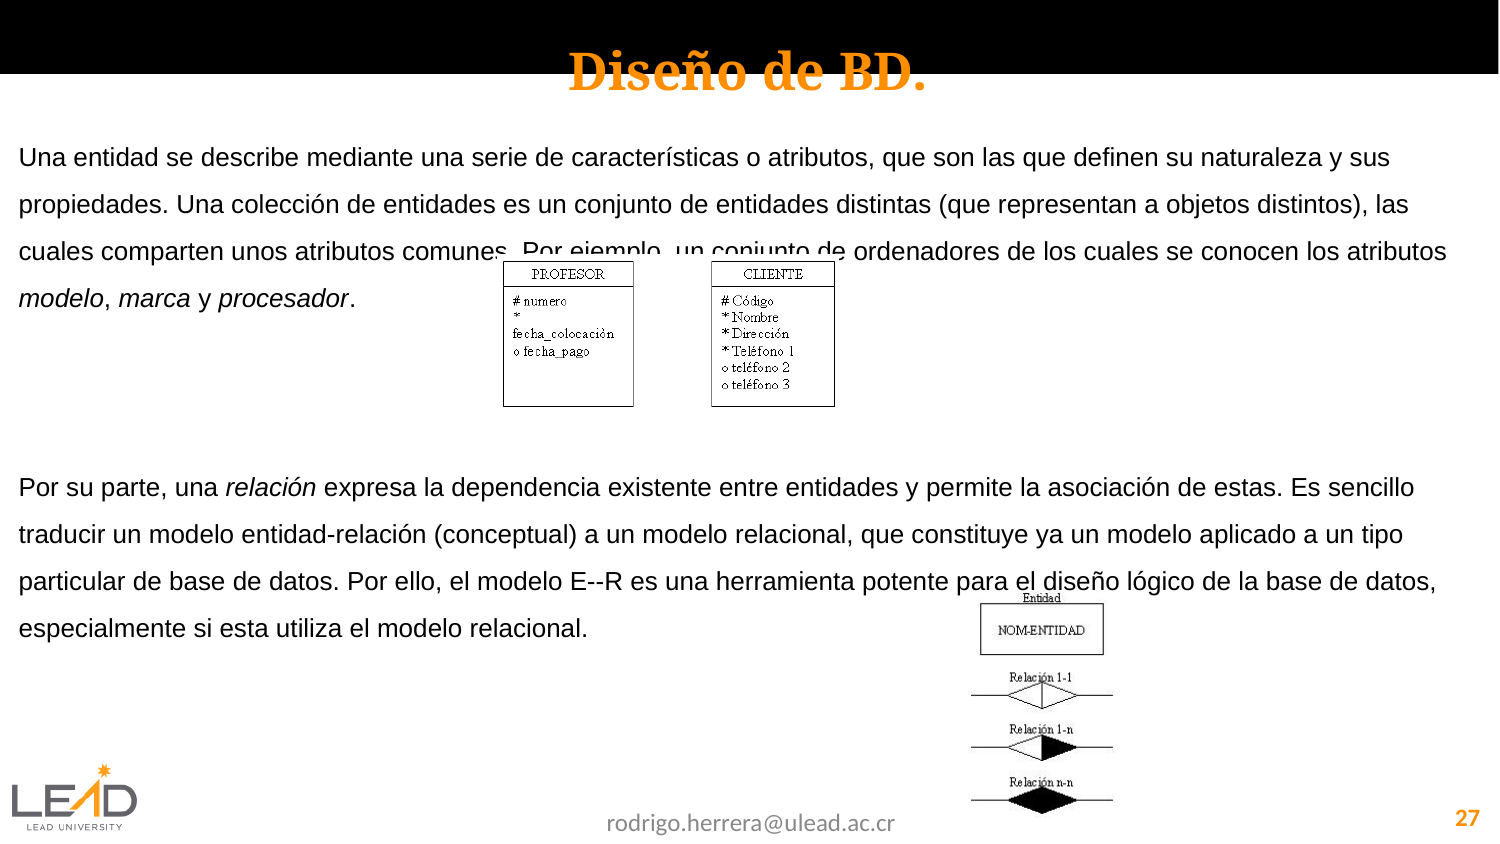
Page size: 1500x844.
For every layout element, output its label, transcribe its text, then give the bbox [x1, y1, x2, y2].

text_box Una entidad se describe mediante una serie de características o atributos, que son las que definen su naturaleza y sus propiedades. Una colección de entidades es un conjunto de entidades distintas (que representan a objetos distintos), las cuales comparten unos atributos comunes. Por ejemplo, un conjunto de ordenadores de los cuales se conocen los atributos modelo, marca y procesador. Por su parte, una relación expresa la dependencia existente entre entidades y permite la asociación de estas. Es sencillo traducir un modelo entidad-relación (conceptual) a un modelo relacional, que constituye ya un modelo aplicado a un tipo particular de base de datos. Por ello, el modelo E--R es una herramienta potente para el diseño lógico de la base de datos, especialmente si esta utiliza el modelo relacional. [3, 109, 1500, 429]
picture [968, 591, 1116, 818]
footer rodrigo.herrera@ulead.ac.cr [513, 798, 989, 844]
text_box Diseño de BD. [0, 0, 1499, 74]
picture [497, 254, 840, 409]
slide_number ‹#› [1387, 794, 1496, 840]
picture [1, 758, 147, 839]
